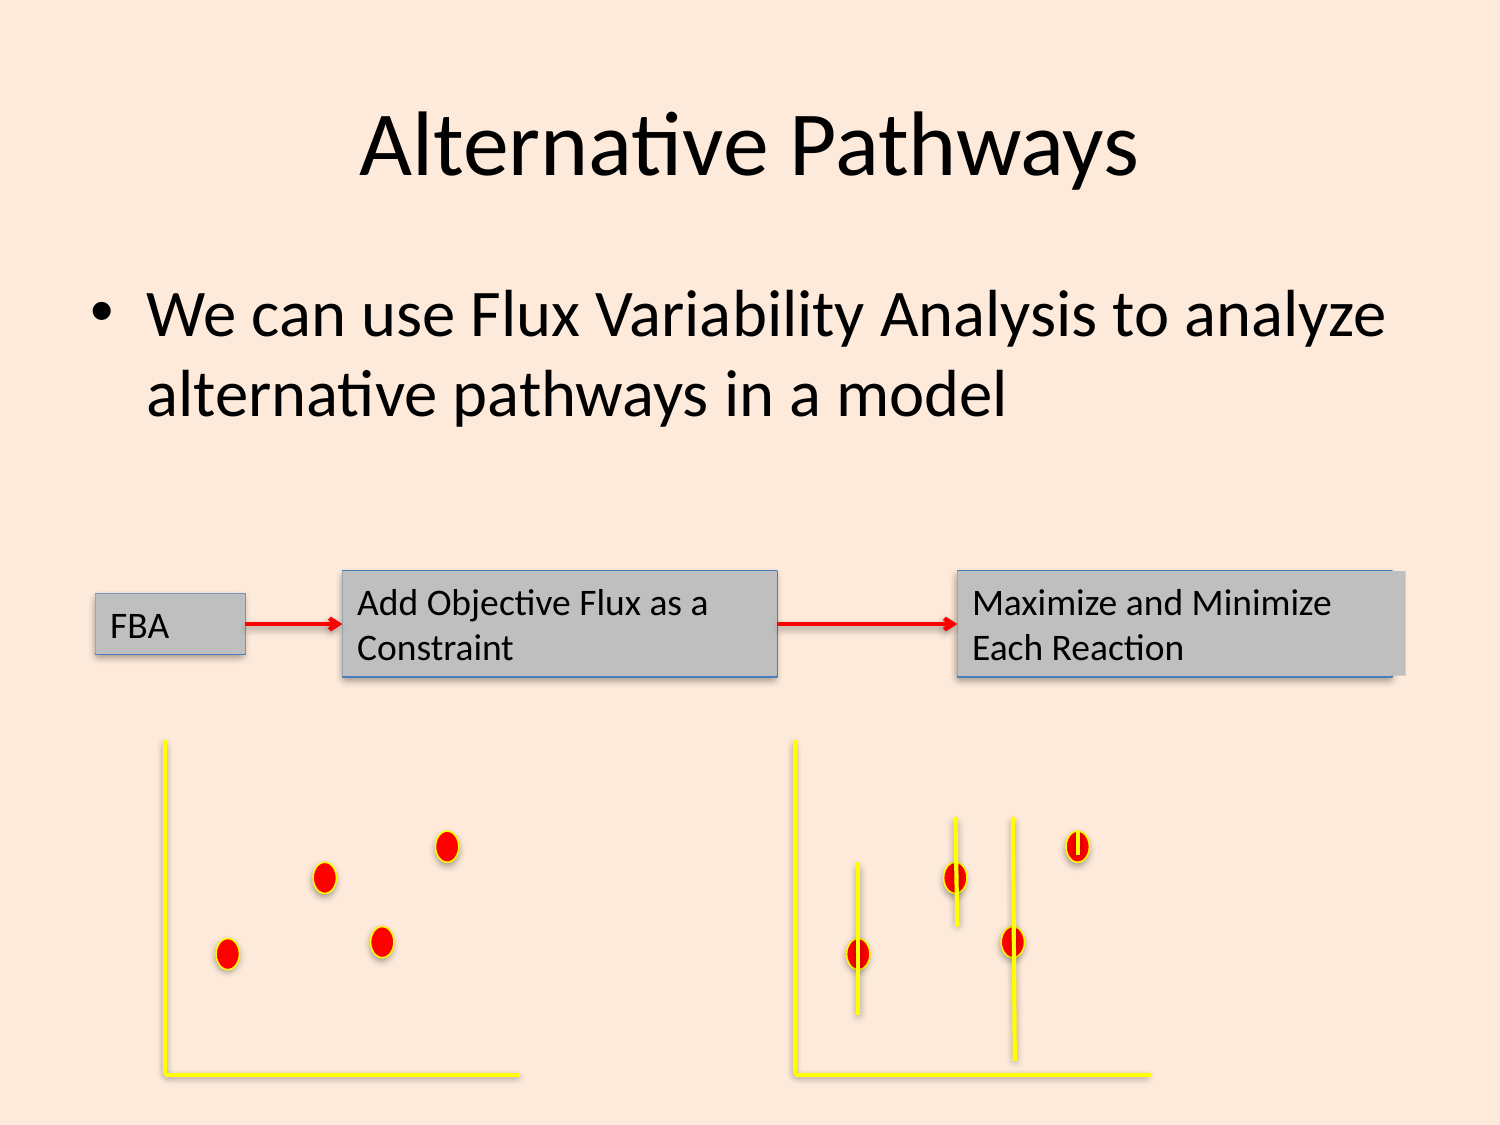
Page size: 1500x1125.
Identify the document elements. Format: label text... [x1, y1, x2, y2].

text_box Maximize and Minimize Each Reaction [957, 571, 1406, 676]
text_box FBA [95, 593, 246, 654]
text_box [795, 739, 1151, 1076]
list We can use Flux Variability Analysis to analyze alternative pathways in a model [75, 262, 1425, 470]
title Alternative Pathways [75, 45, 1425, 233]
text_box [164, 739, 521, 1076]
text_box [1012, 816, 1016, 1062]
text_box Add Objective Flux as a Constraint [342, 571, 777, 676]
